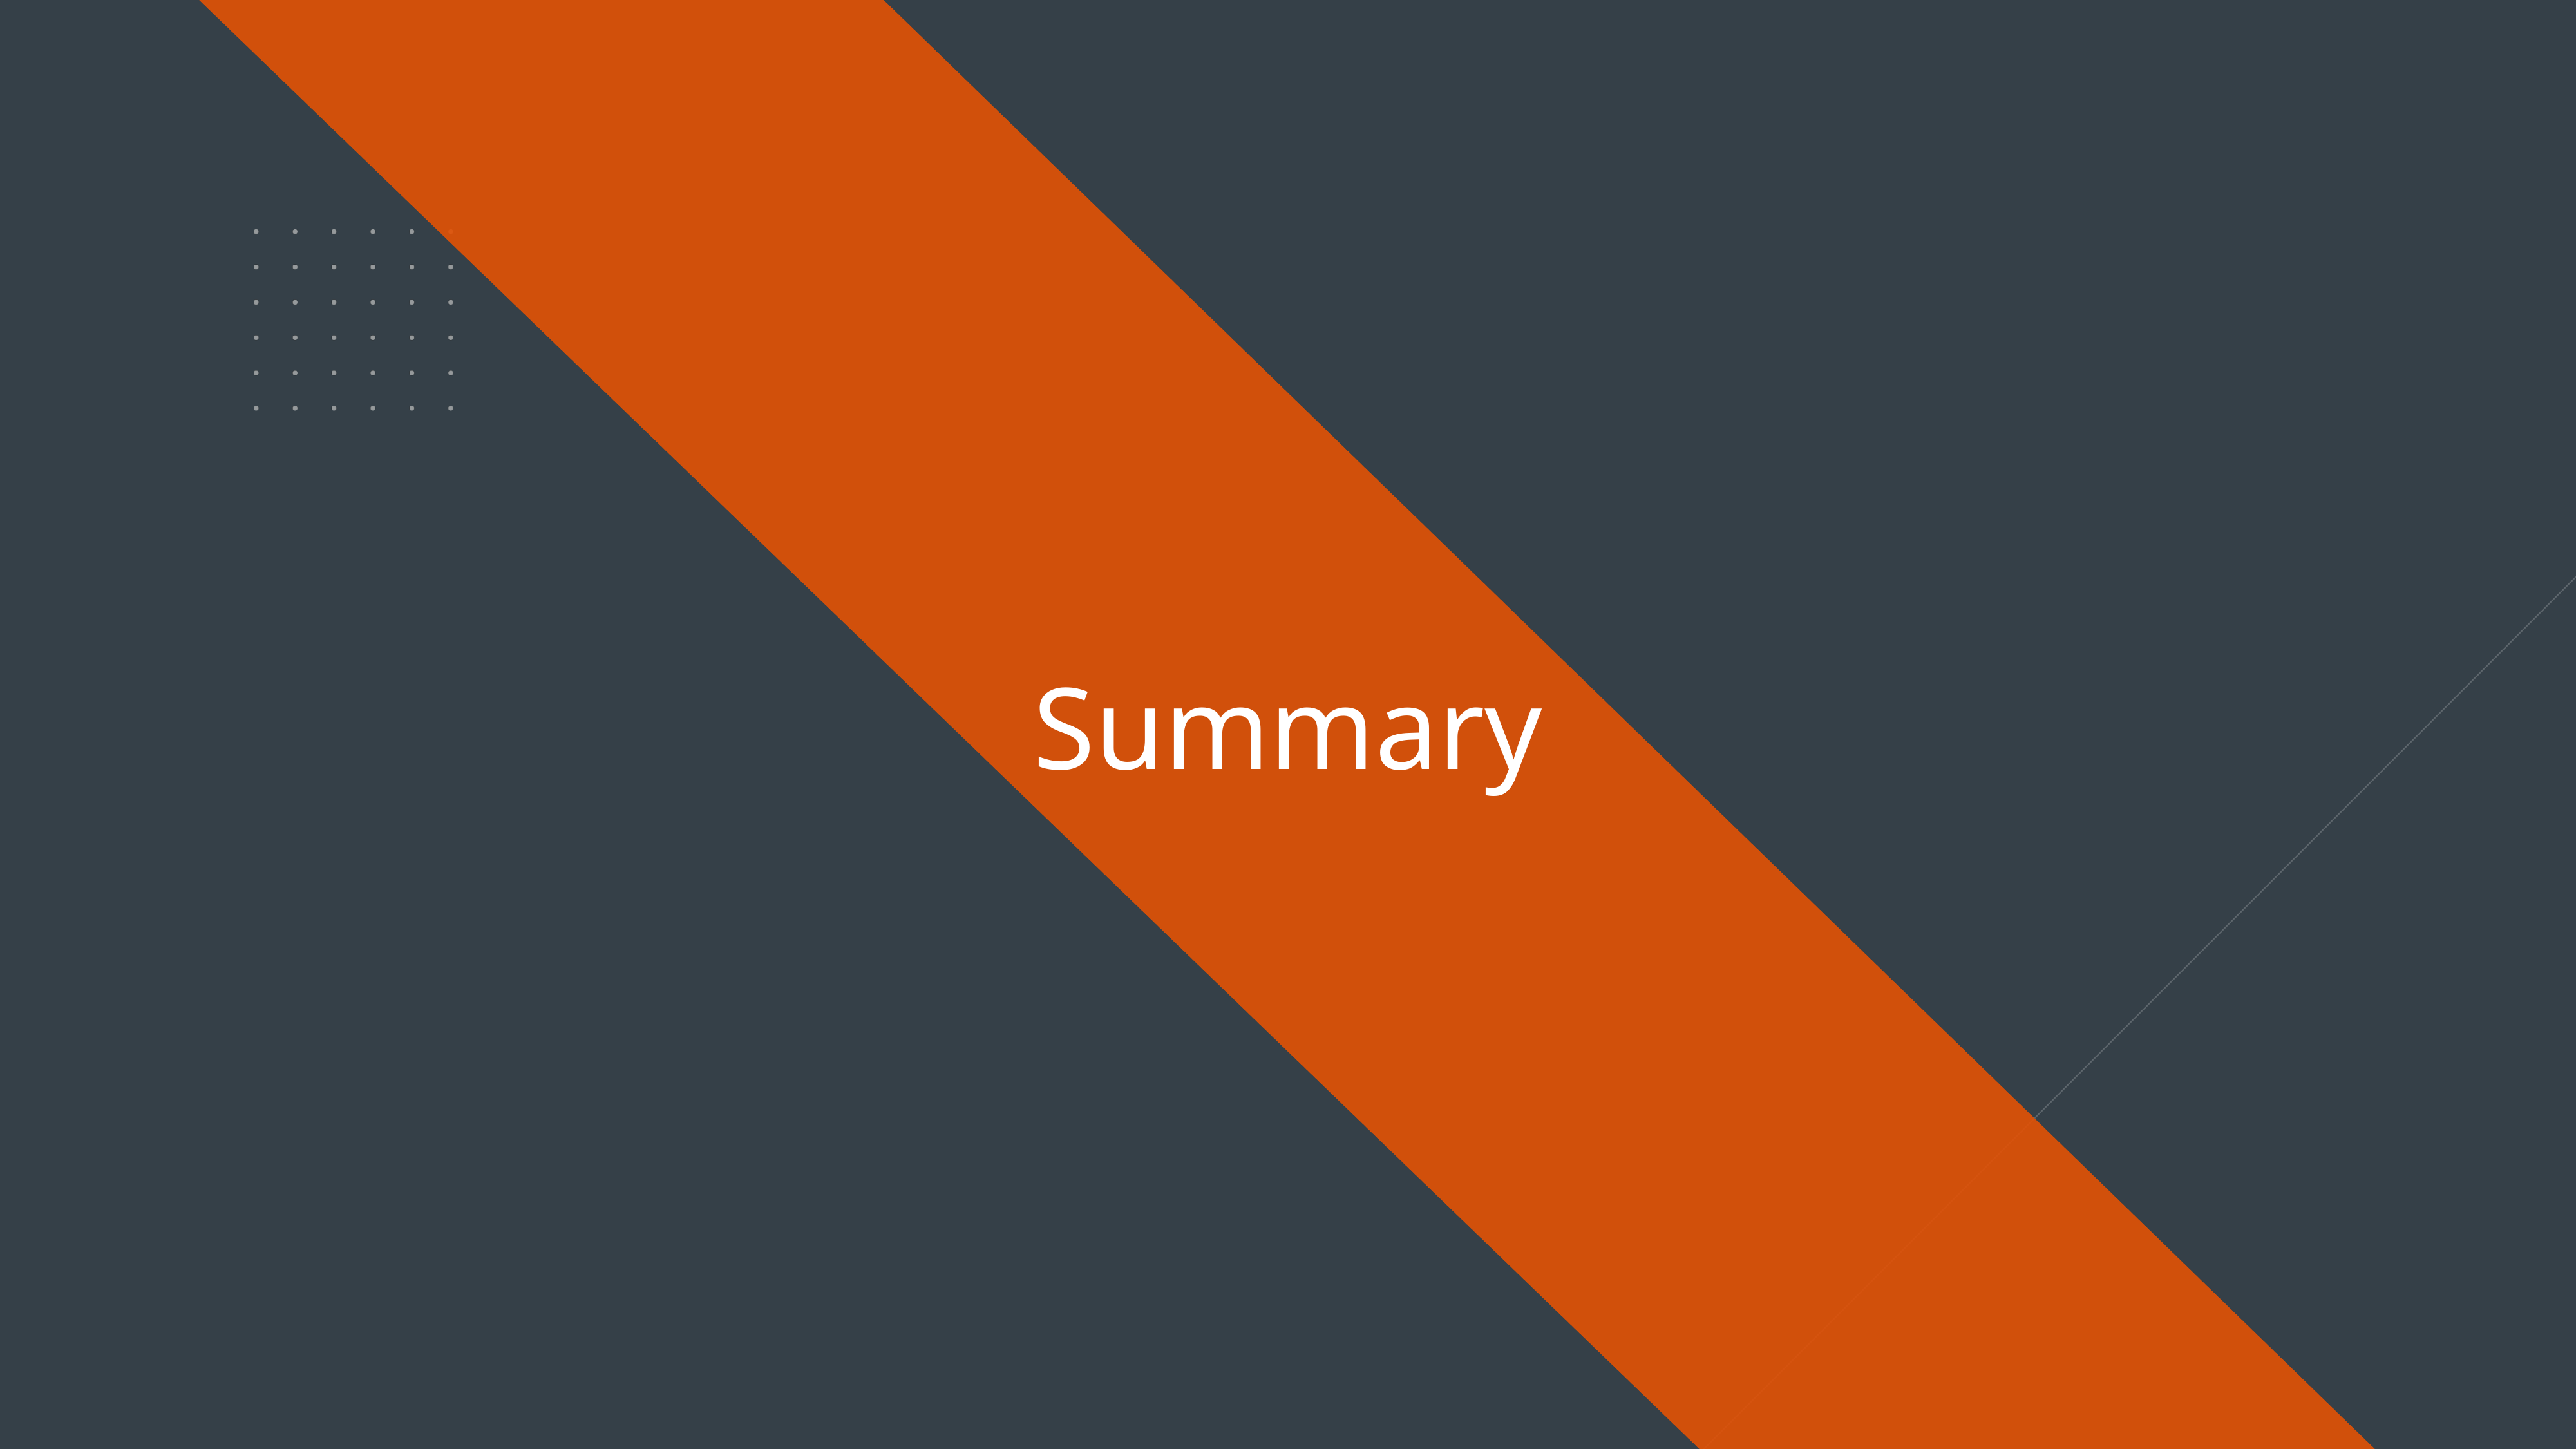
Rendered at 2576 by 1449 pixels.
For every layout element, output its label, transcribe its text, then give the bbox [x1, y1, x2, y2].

list Summary [705, 641, 1871, 808]
picture [254, 229, 453, 411]
